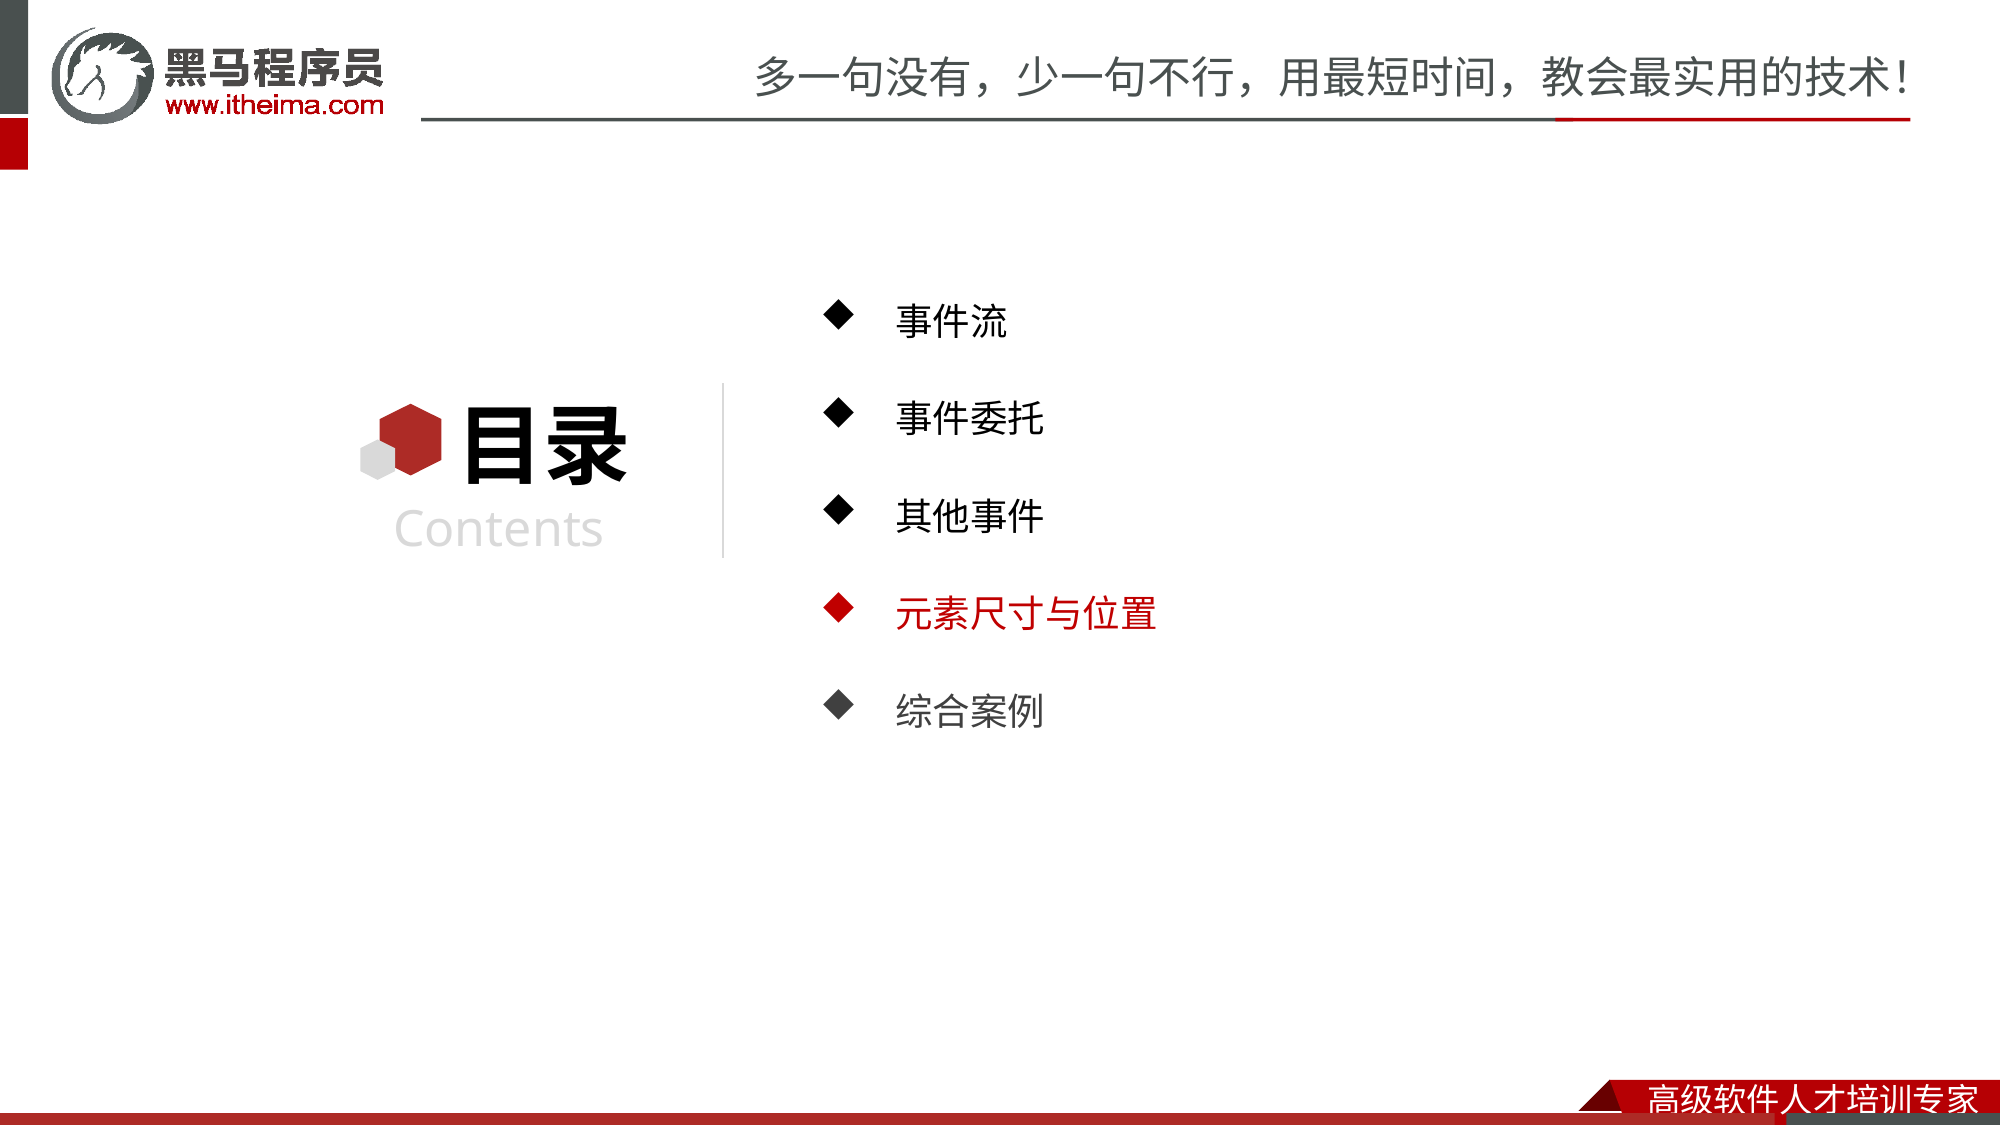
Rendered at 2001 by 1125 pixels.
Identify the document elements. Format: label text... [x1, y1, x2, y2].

picture [50, 26, 384, 125]
list 事件流 事件委托 其他事件 元素尺寸与位置 综合案例 [805, 200, 1839, 785]
